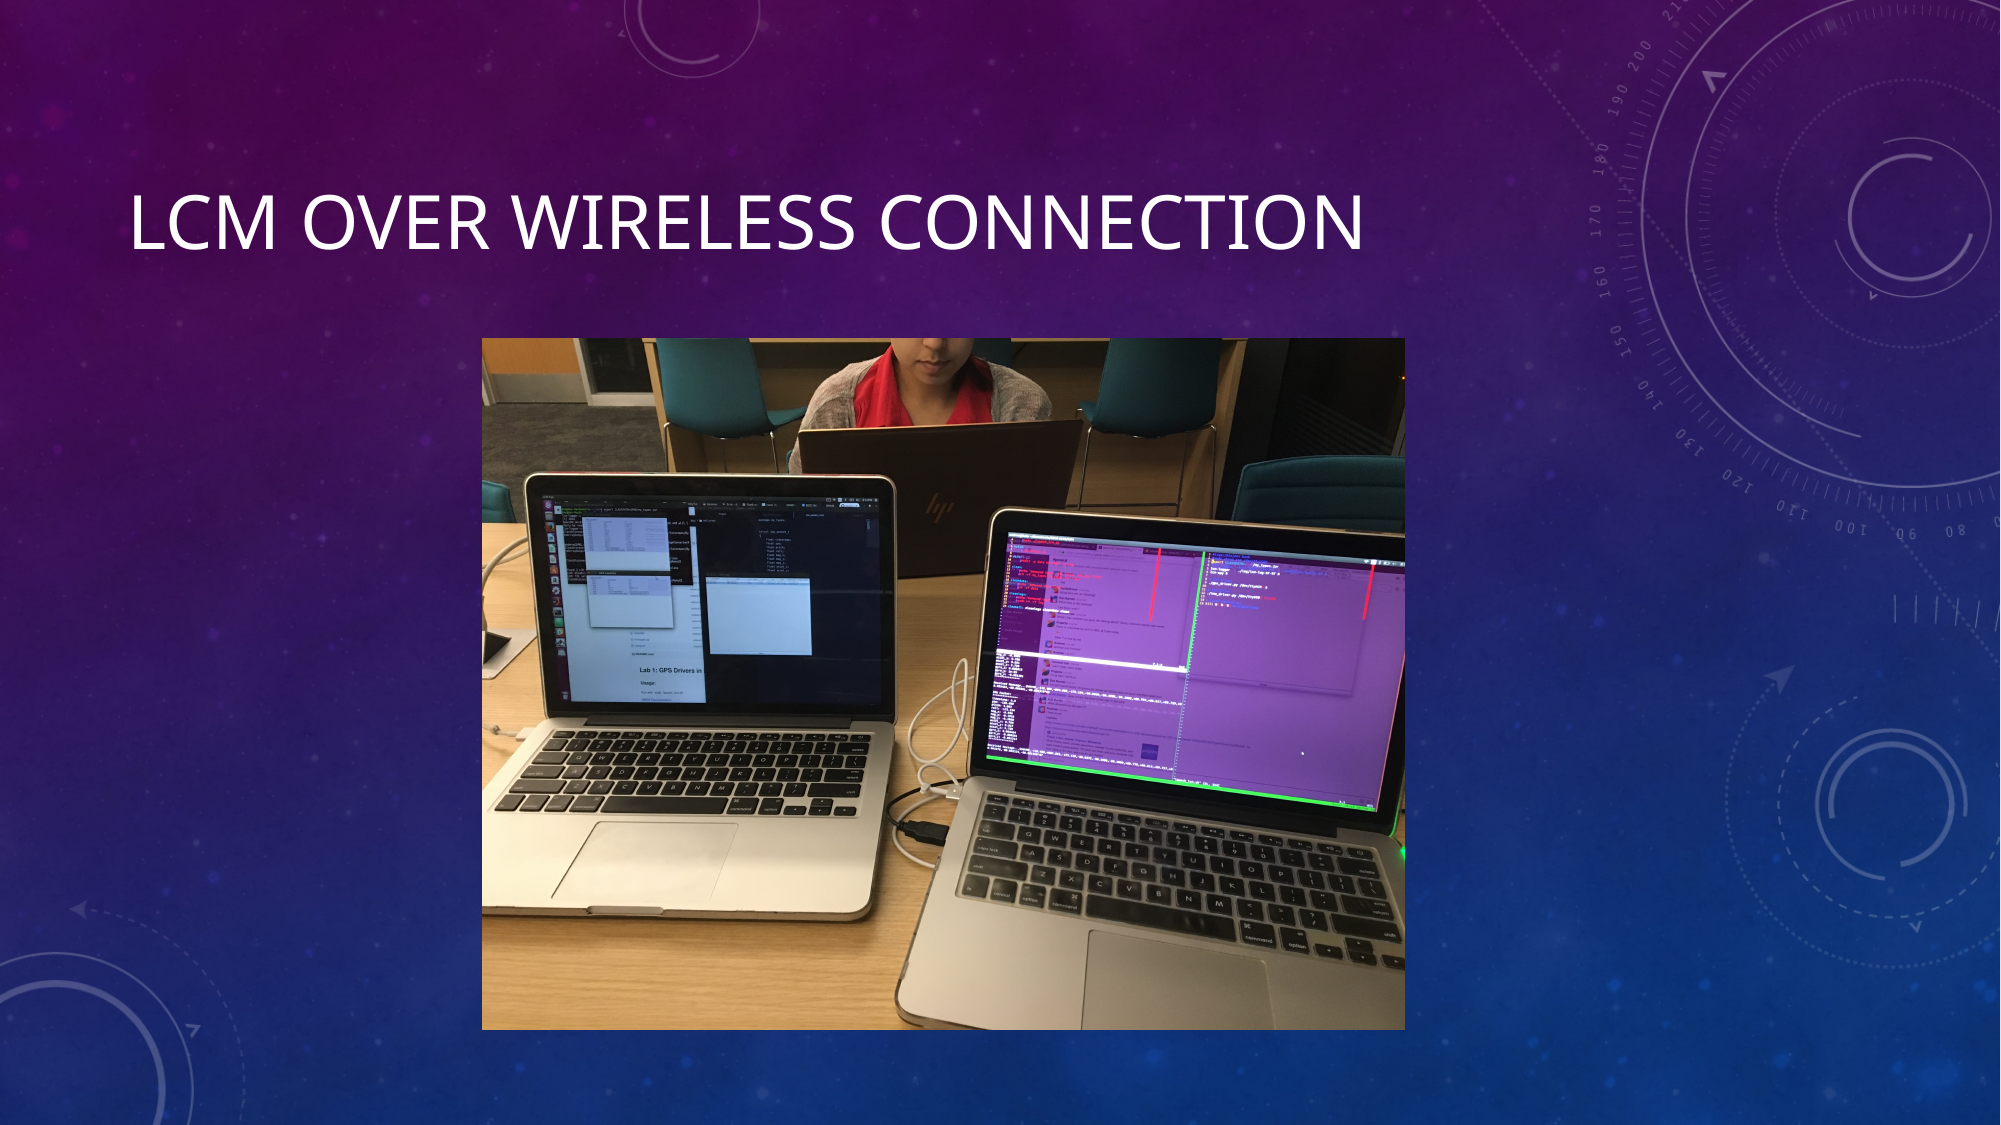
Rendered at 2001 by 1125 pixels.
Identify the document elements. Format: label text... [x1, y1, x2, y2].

title LCM Over Wireless Connection [112, 99, 1775, 339]
picture [0, 0, 2001, 1125]
